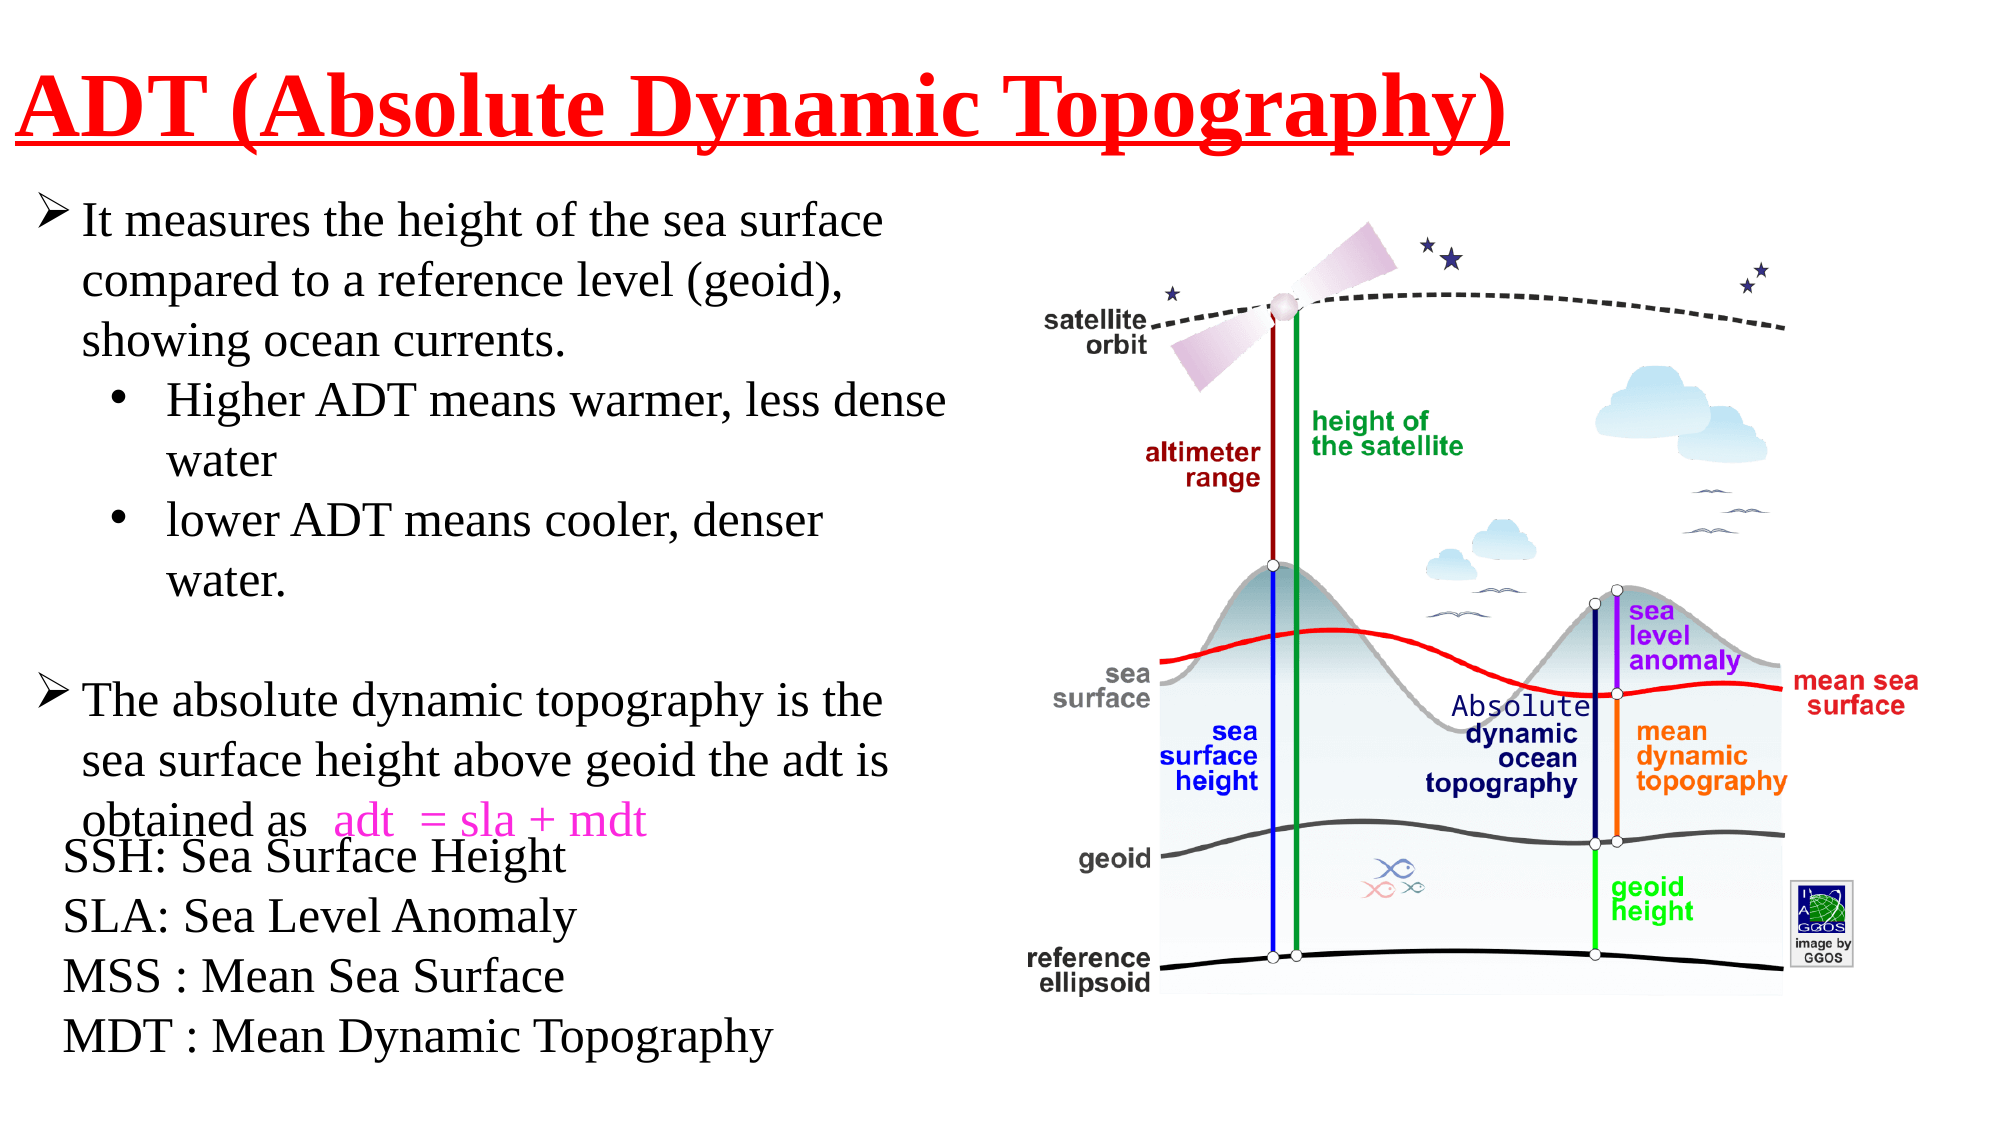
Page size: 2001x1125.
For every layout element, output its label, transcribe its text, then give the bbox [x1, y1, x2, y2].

text_box ADT (Absolute Dynamic Topography) [0, 37, 1838, 163]
picture [1028, 221, 1918, 997]
text_box It measures the height of the sea surface compared to a reference level (geoid), showing ocean currents. Higher ADT means warmer, less dense water lower ADT means cooler, denser water. The absolute dynamic topography is the sea surface height above geoid the adt is obtained as adt = sla + mdt [20, 178, 972, 854]
text_box SSH: Sea Surface Height SLA: Sea Level Anomaly MSS : Mean Sea Surface MDT : Mean Dynamic Topography [47, 815, 813, 1125]
